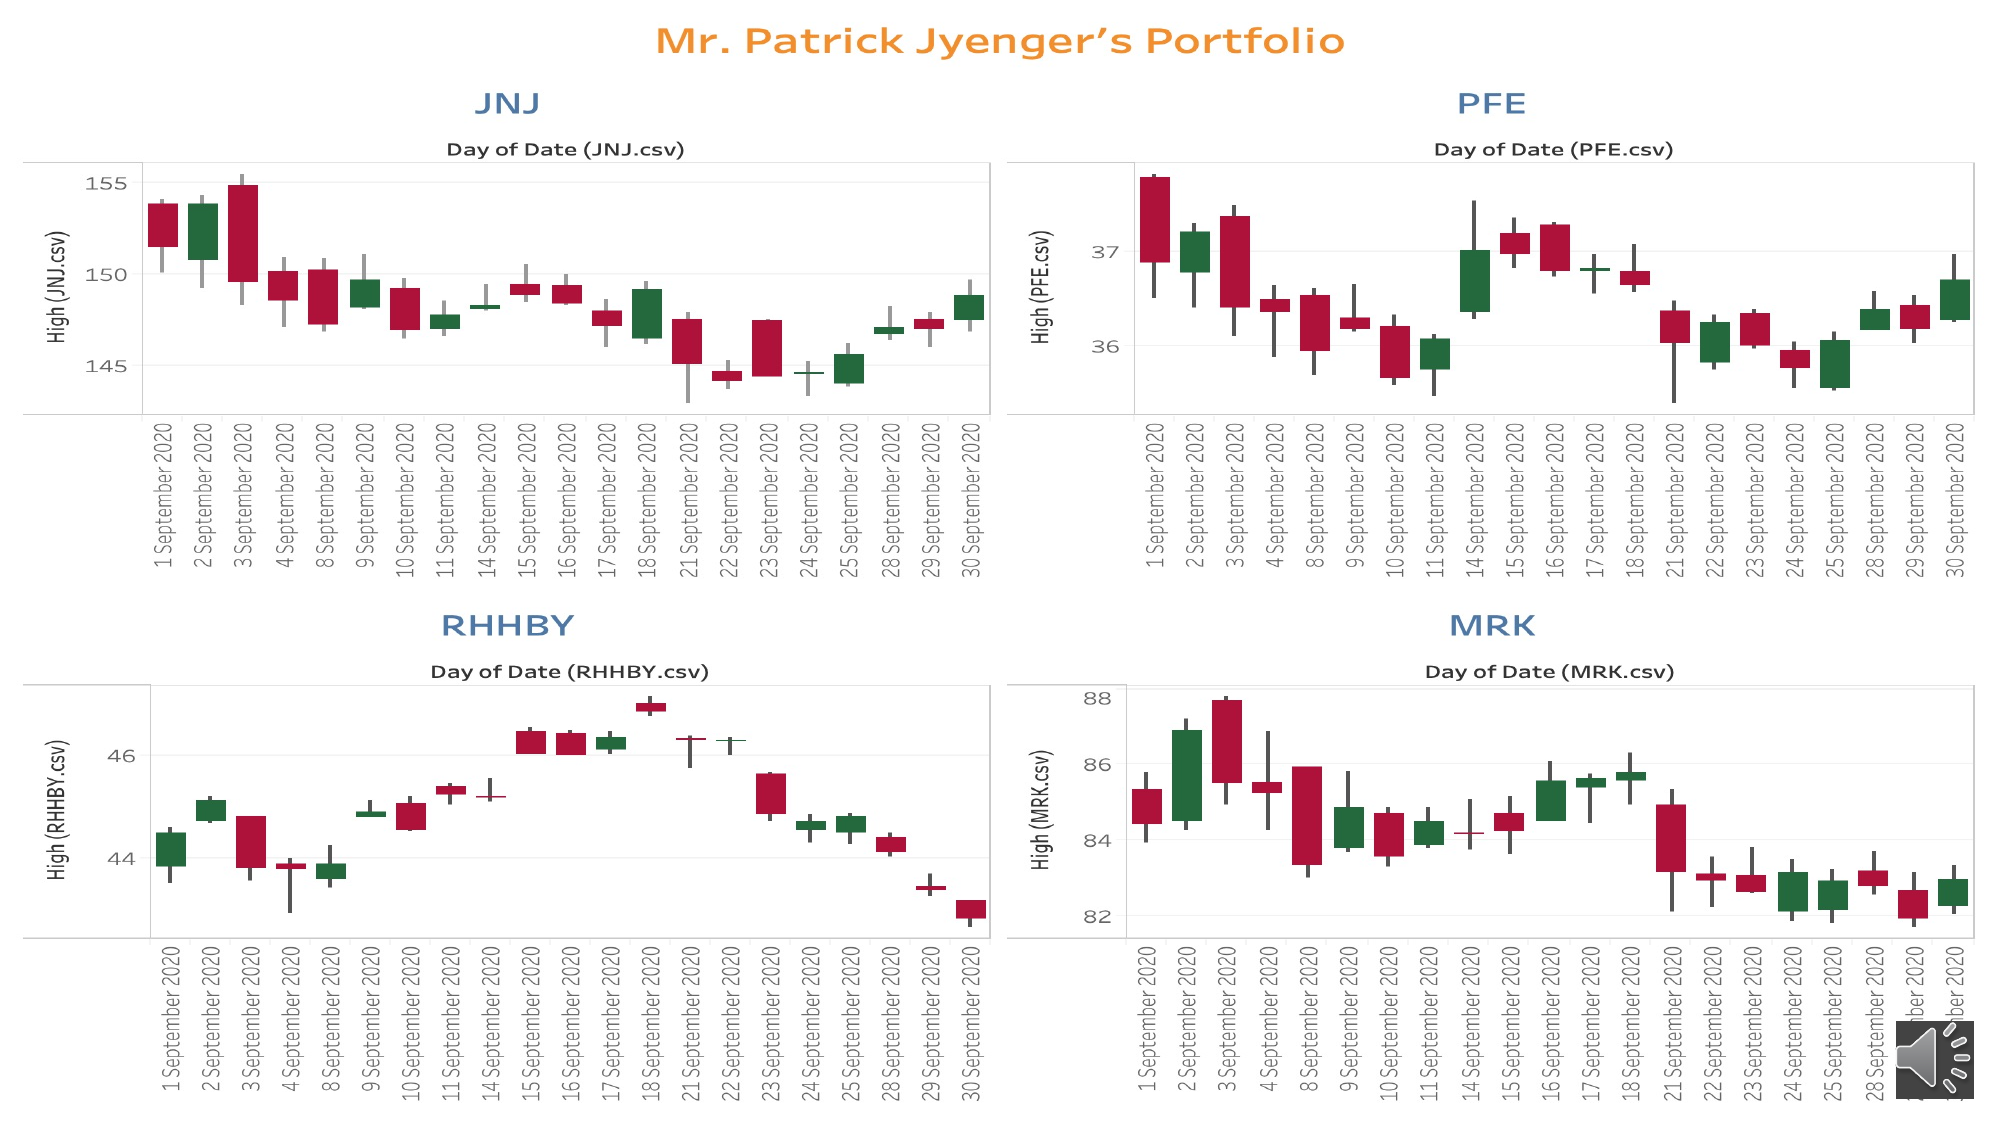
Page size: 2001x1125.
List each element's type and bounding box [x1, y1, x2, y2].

picture [1894, 1019, 1976, 1101]
text_box [0, 0, 2000, 1125]
